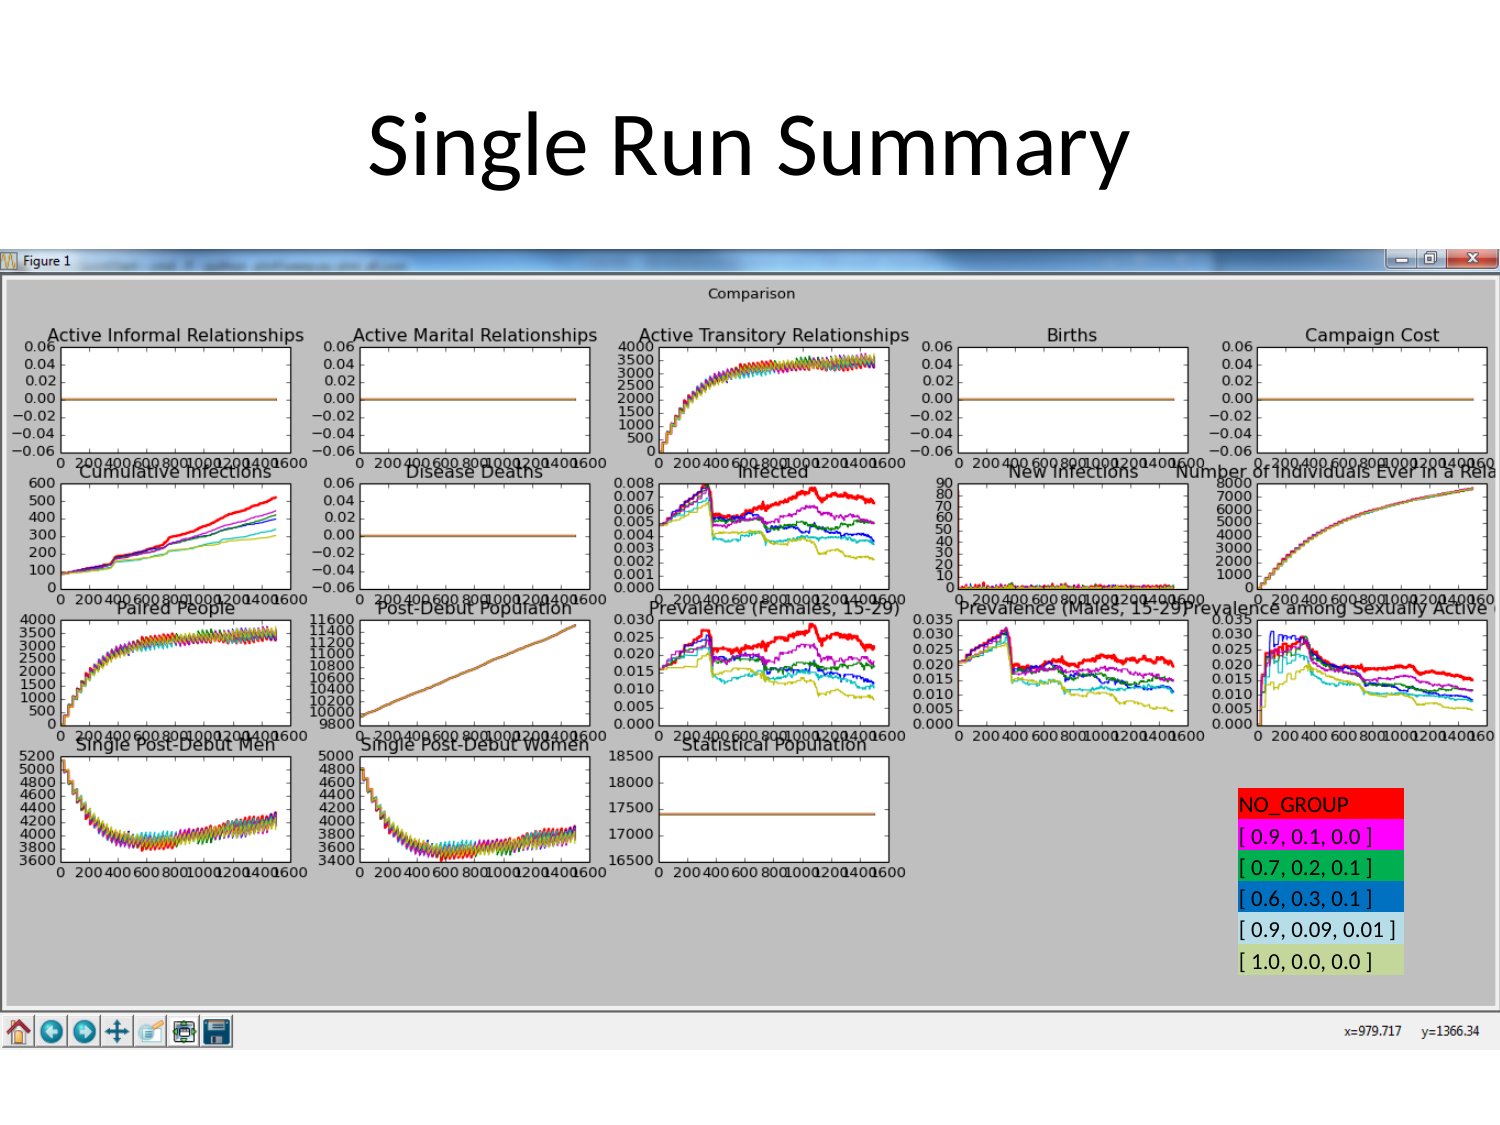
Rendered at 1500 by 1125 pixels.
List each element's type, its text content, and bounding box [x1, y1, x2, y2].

picture [0, 249, 1500, 1051]
title Single Run Summary [75, 45, 1425, 233]
